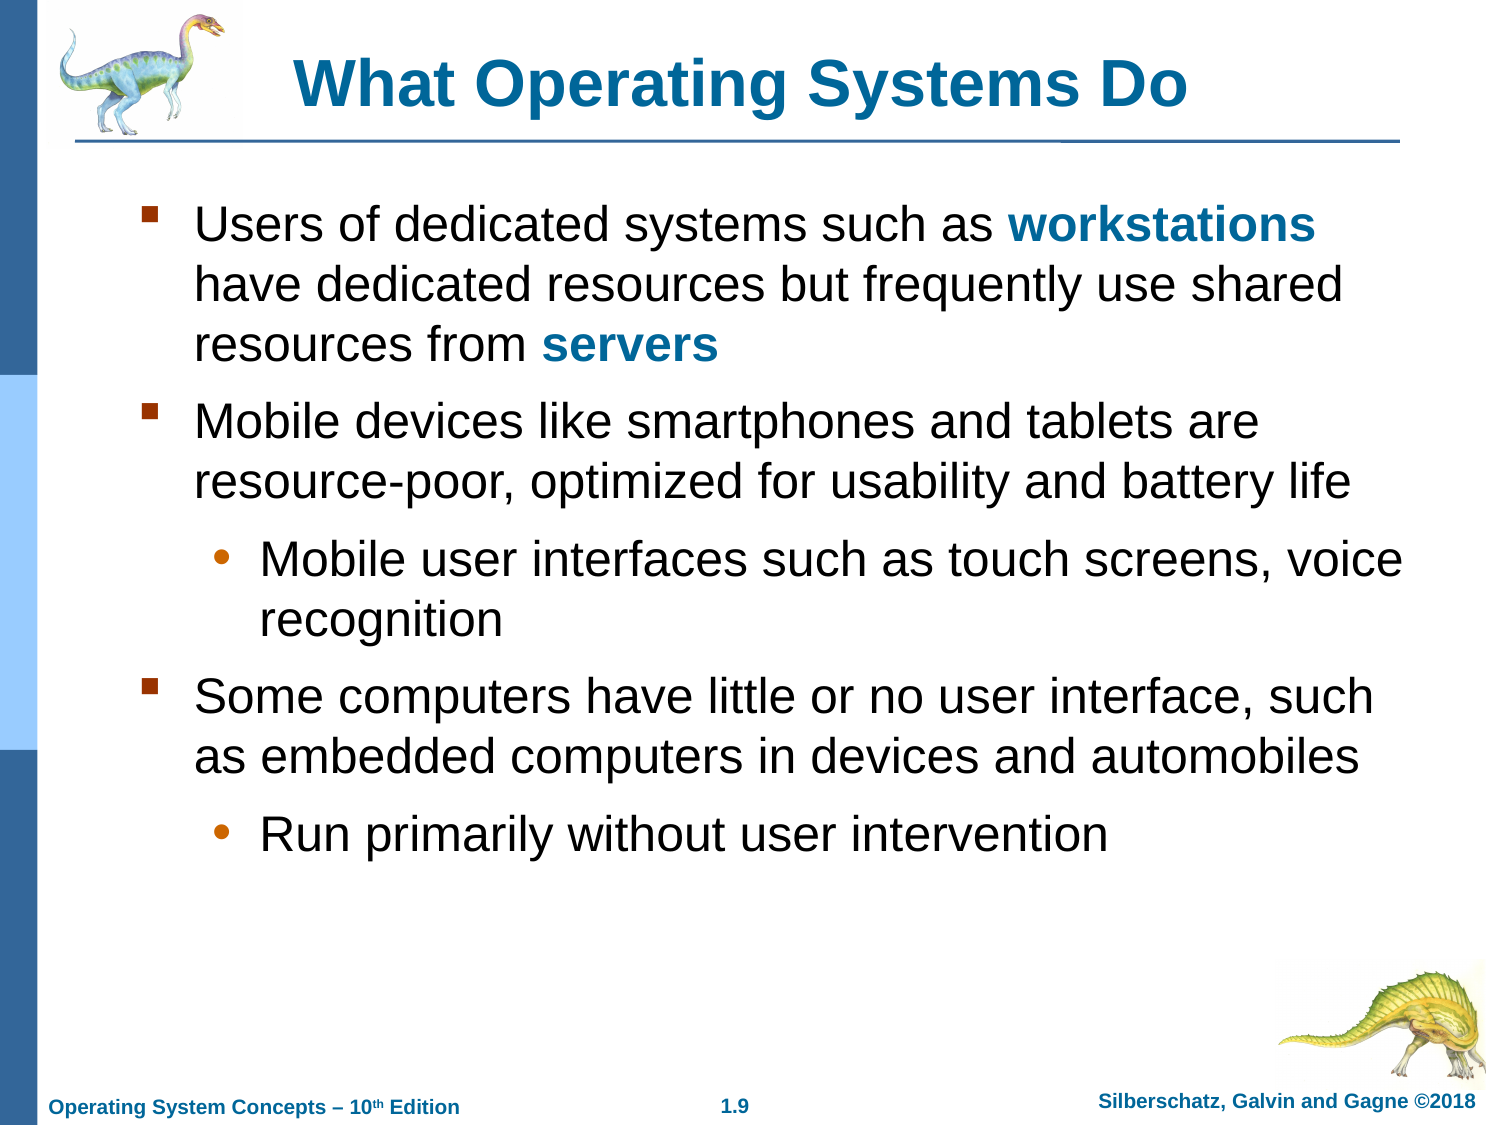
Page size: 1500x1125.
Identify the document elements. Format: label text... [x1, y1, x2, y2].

picture [46, 0, 243, 149]
list Users of dedicated systems such as workstations have dedicated resources but frequently use shared resources from servers Mobile devices like smartphones and tablets are resource-poor, optimized for usability and battery life Mobile user interfaces such as touch screens, voice recognition Some computers have little or no user interface, such as embedded computers in devices and automobiles Run primarily without user intervention [122, 183, 1425, 927]
picture [1275, 959, 1486, 1090]
title What Operating Systems Do [75, 33, 1408, 128]
